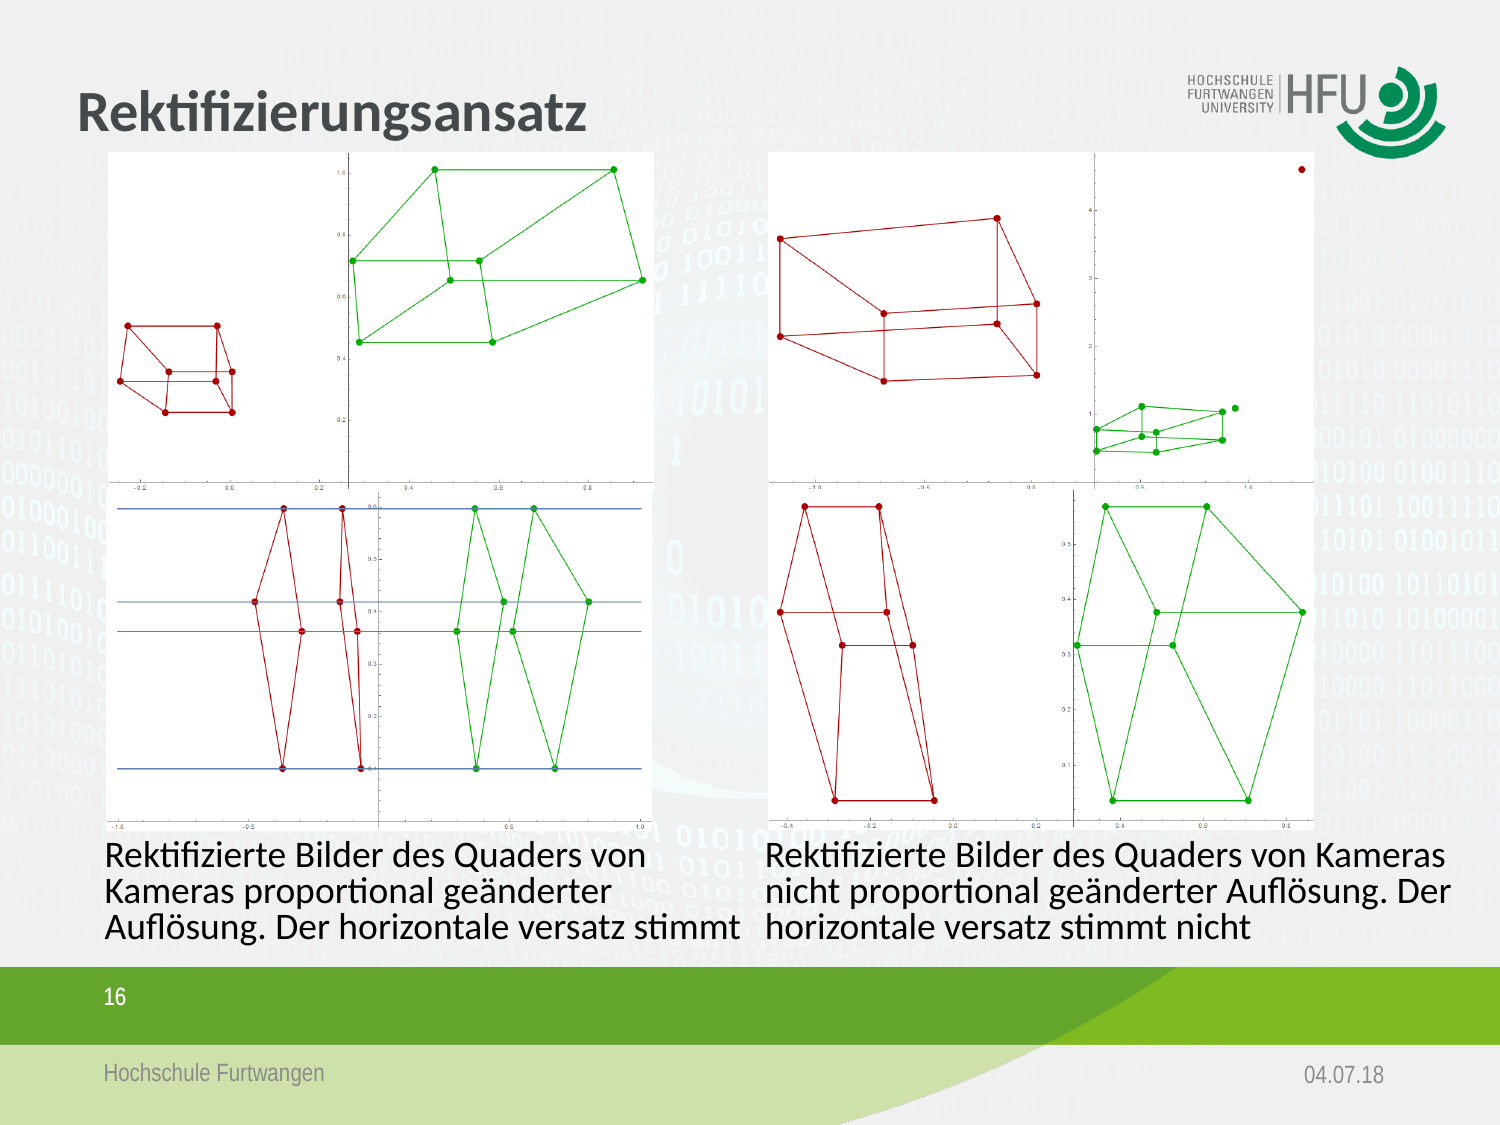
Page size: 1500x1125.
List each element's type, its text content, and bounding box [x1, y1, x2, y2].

text_box Rektifizierte Bilder des Quaders von Kameras proportional geänderter Auflösung. Der horizontale versatz stimmt [89, 831, 750, 954]
picture [106, 152, 654, 831]
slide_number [1257, 1046, 1400, 1107]
picture [768, 53, 1454, 830]
picture [0, 967, 1500, 1125]
footer Hochschule Furtwangen [88, 1044, 420, 1105]
text_box 16 [88, 967, 160, 1028]
title Rektifizierungsansatz [77, 64, 1353, 153]
text_box Rektifizierte Bilder des Quaders von Kameras nicht proportional geänderter Auflösung. Der horizontale versatz stimmt nicht [750, 831, 1471, 954]
